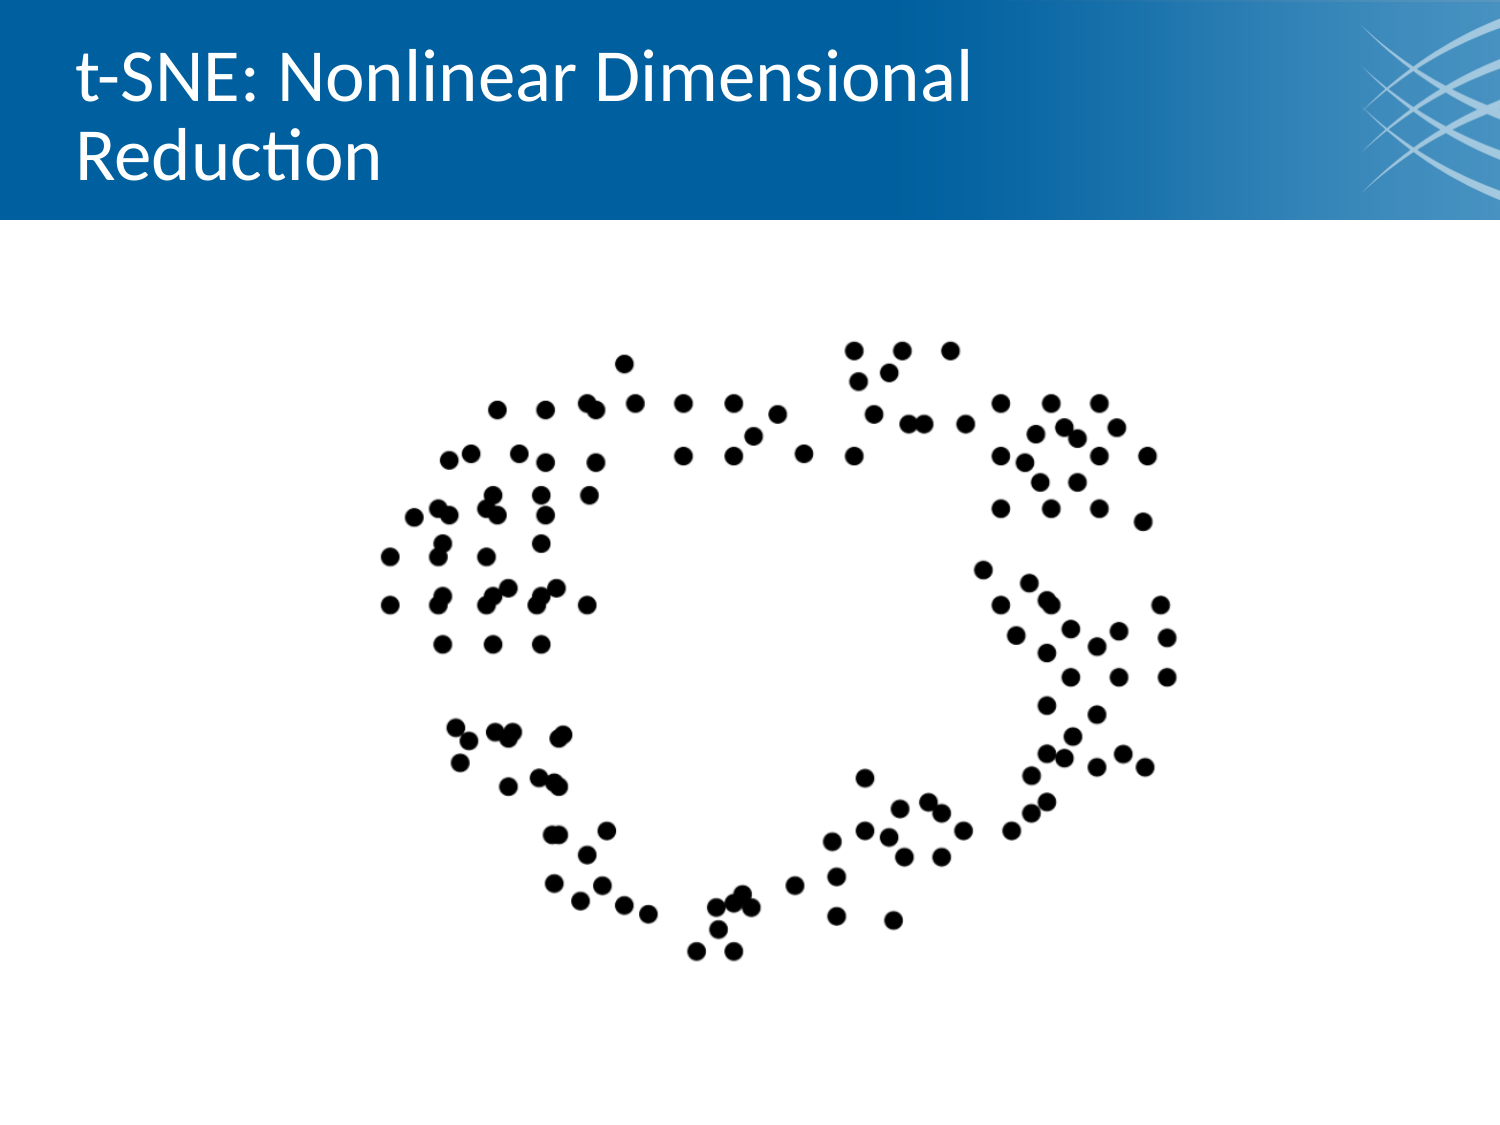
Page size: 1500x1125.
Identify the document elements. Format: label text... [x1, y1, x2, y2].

title t-SNE: Nonlinear Dimensional Reduction [75, 37, 1238, 218]
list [72, 287, 1424, 1040]
picture [0, 0, 1500, 220]
